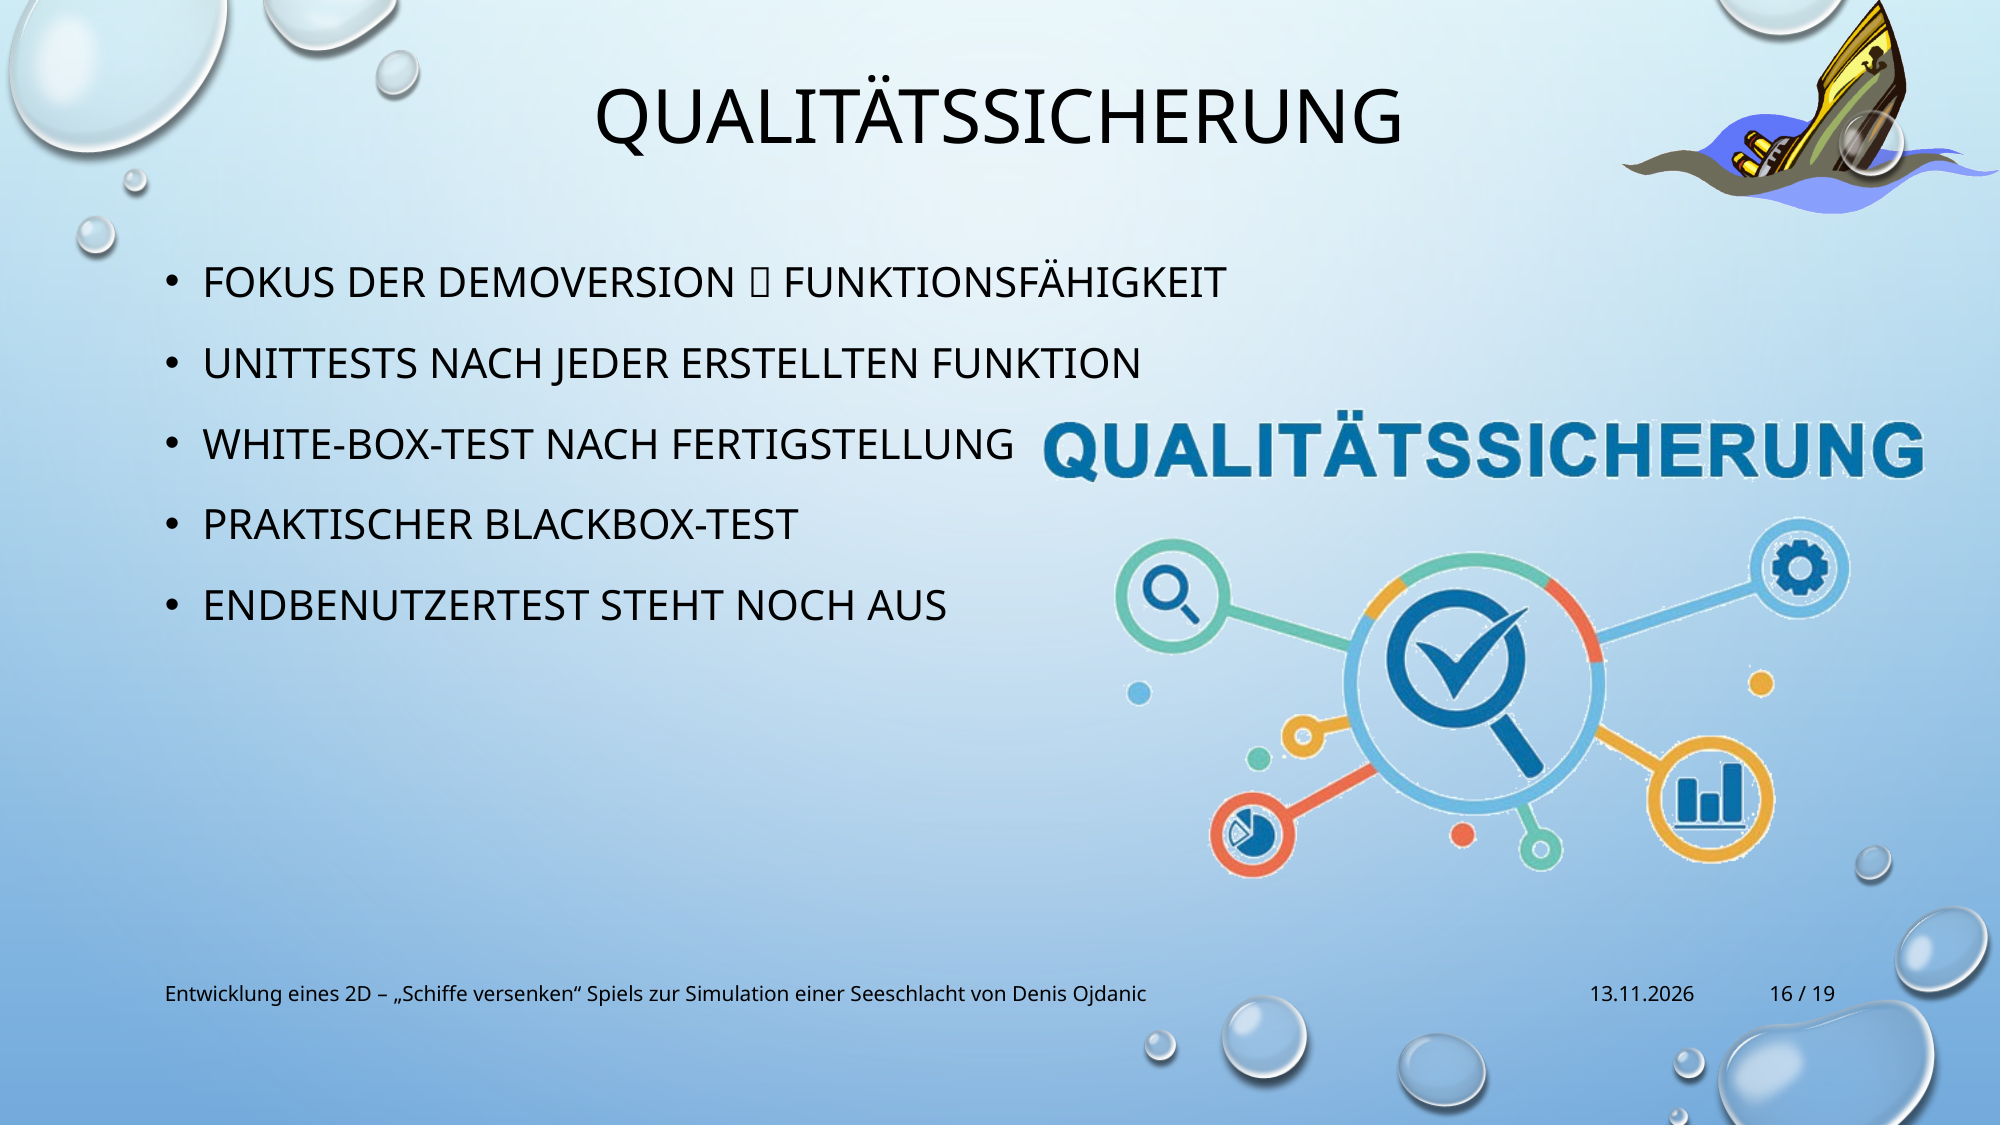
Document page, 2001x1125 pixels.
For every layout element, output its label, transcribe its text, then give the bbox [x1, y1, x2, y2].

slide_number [1259, 965, 1710, 1025]
footer Entwicklung eines 2D – „Schiffe versenken“ Spiels zur Simulation einer Seeschlacht von Denis Ojdanic [149, 965, 1245, 1025]
picture [0, 0, 2000, 1125]
title Qualitätssicherung [149, 50, 1851, 189]
list Fokus der Demoversion  Funktionsfähigkeit Unittests nach jeder erstellten Funktion White-Box-Test nach Fertigstellung Praktischer Blackbox-Test Endbenutzertest steht noch aus [149, 238, 1850, 950]
slide_number 16 / 19 [1724, 965, 1851, 1025]
